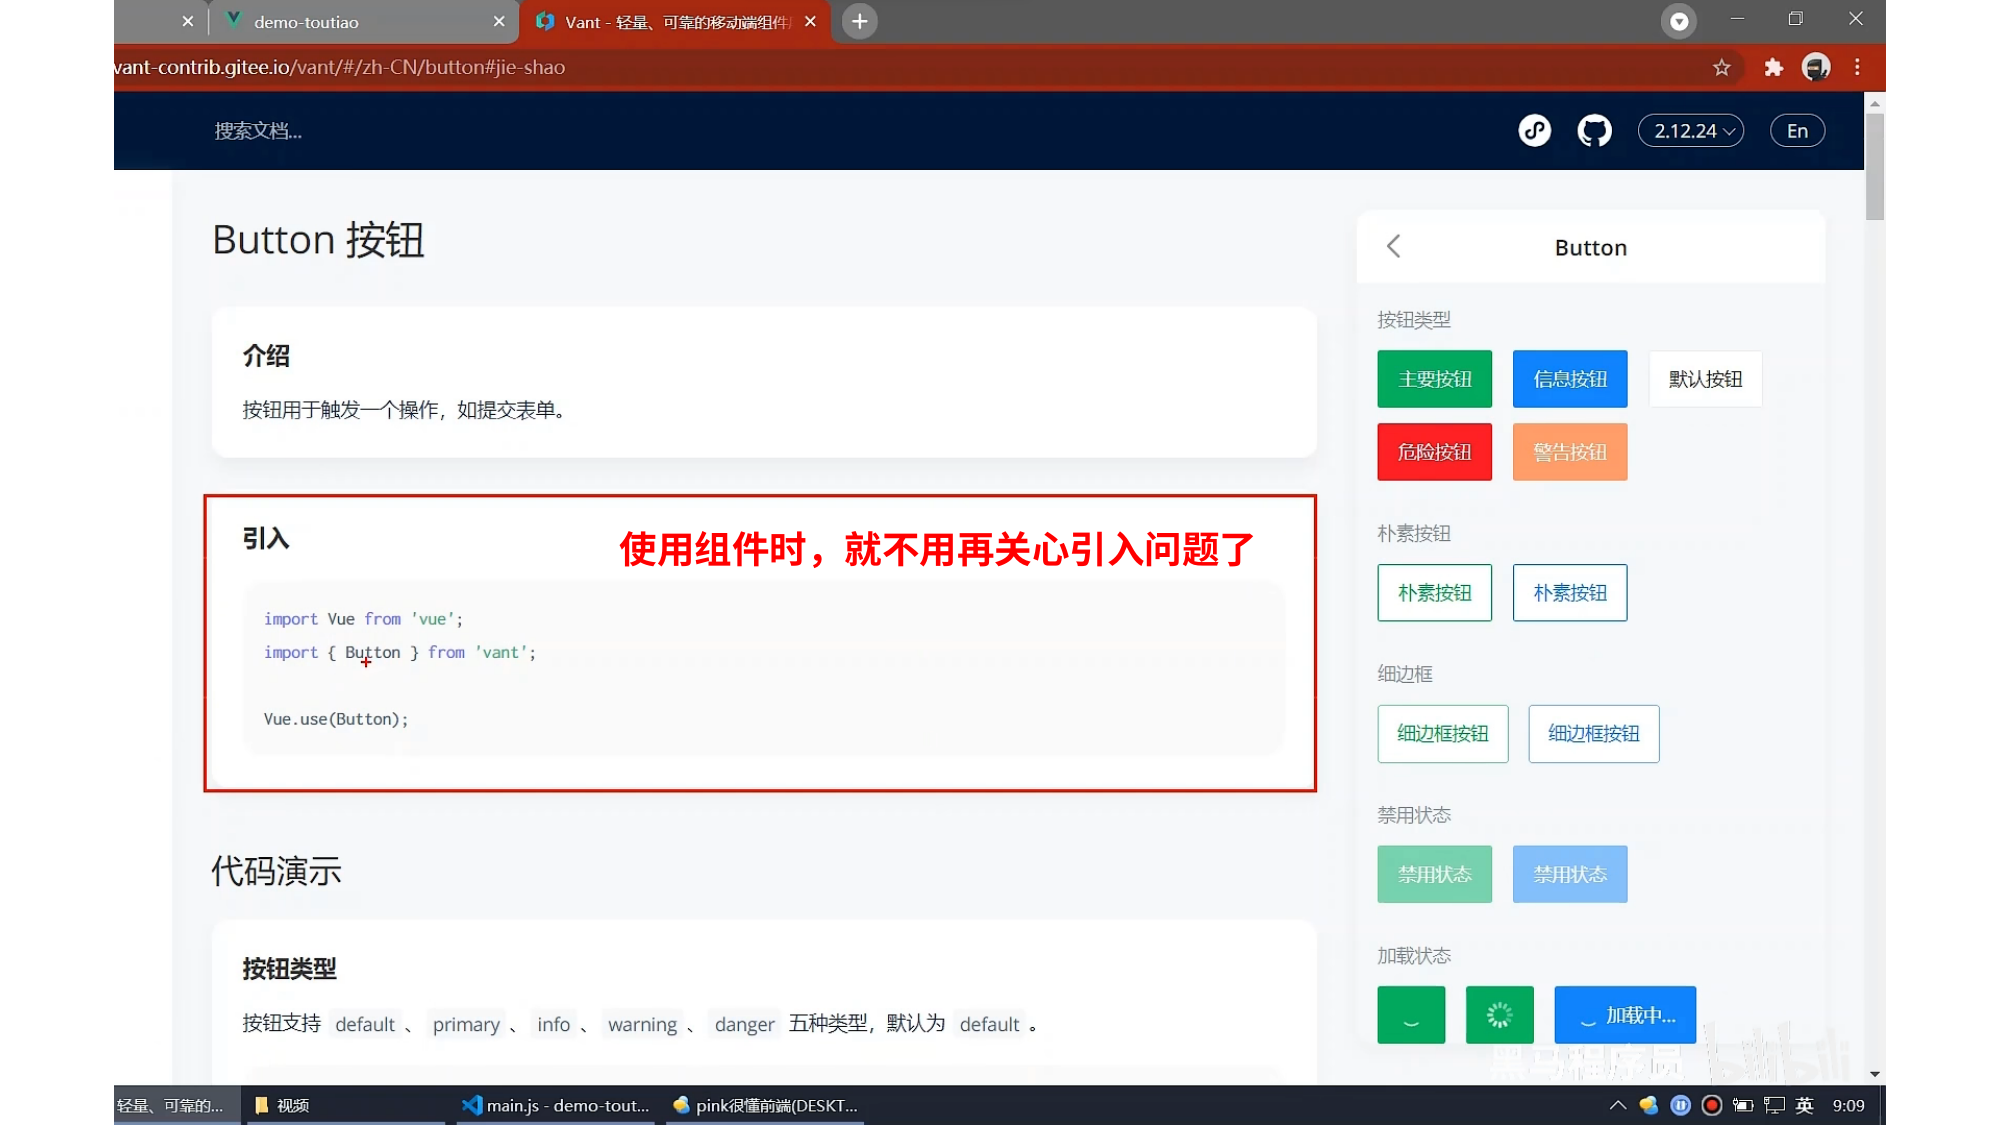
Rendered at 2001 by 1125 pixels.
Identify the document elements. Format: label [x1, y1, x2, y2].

picture [113, 0, 1886, 1125]
